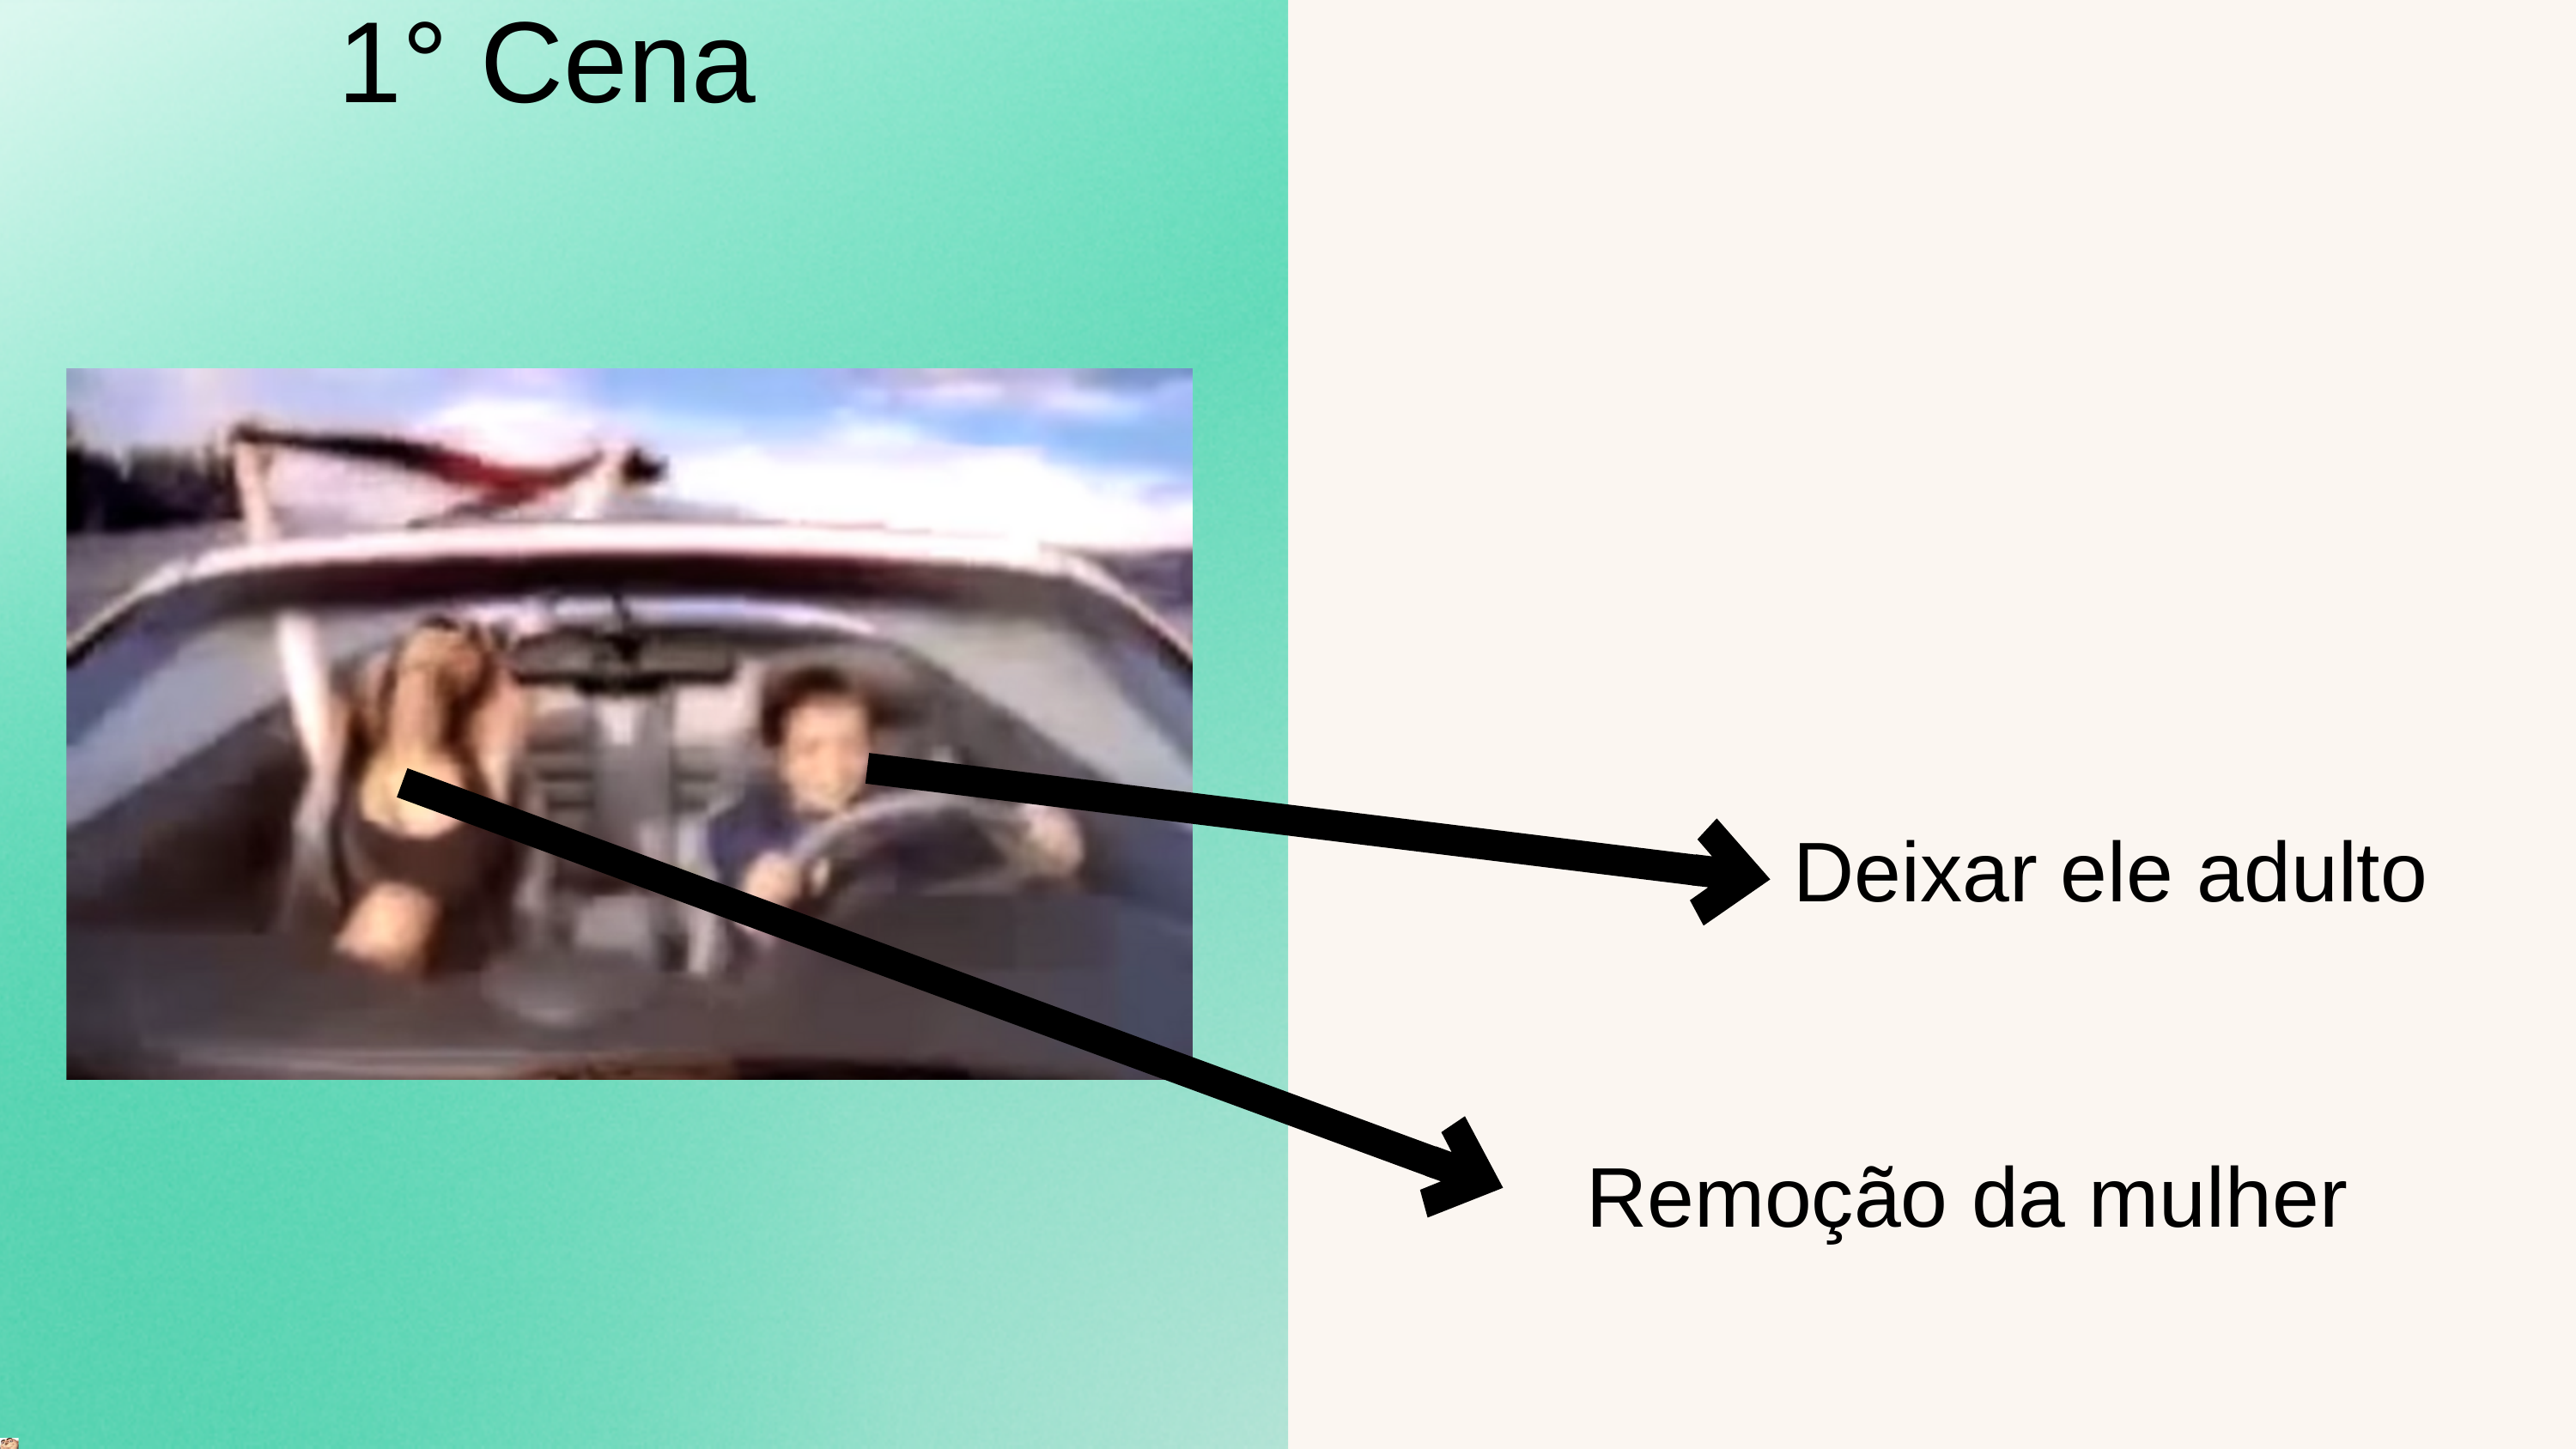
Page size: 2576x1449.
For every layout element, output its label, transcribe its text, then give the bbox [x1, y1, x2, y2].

text_box Deixar ele adulto [1793, 800, 2451, 919]
text_box 1° Cena [337, 0, 789, 126]
text_box [0, 1438, 19, 1449]
text_box [867, 767, 1771, 885]
text_box Remoção da mulher [1586, 1125, 2348, 1245]
text_box [0, 0, 1289, 1449]
text_box [66, 368, 1193, 1080]
